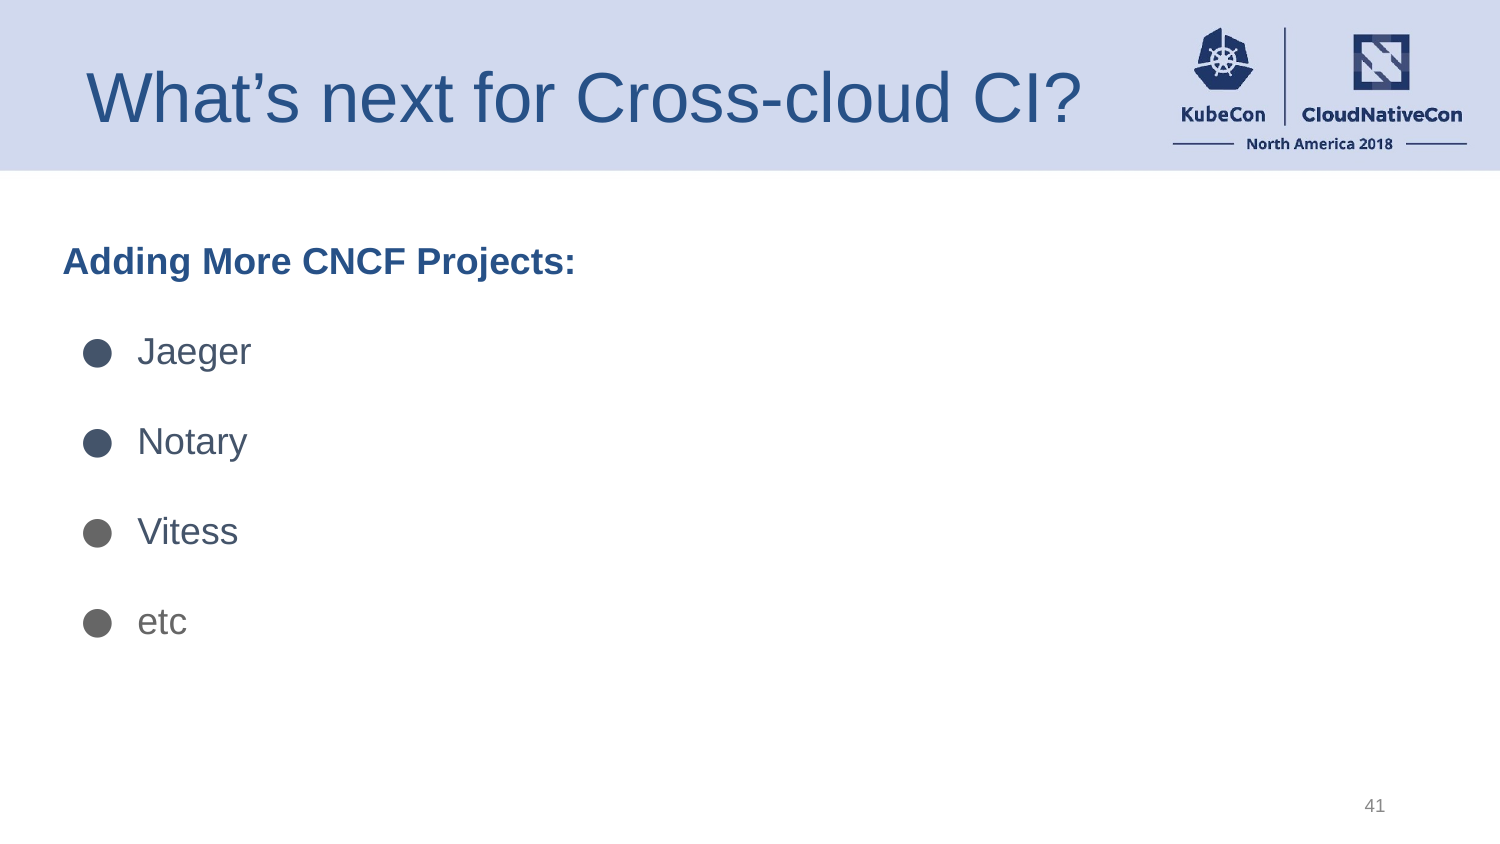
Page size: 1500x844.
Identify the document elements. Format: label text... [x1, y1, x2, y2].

title What’s next for Cross-cloud CI? [75, 1, 1369, 199]
list Adding More CNCF Projects: Jaeger Notary Vitess etc [51, 216, 1449, 750]
picture [0, 0, 1500, 844]
slide_number ‹#› [1059, 782, 1397, 827]
